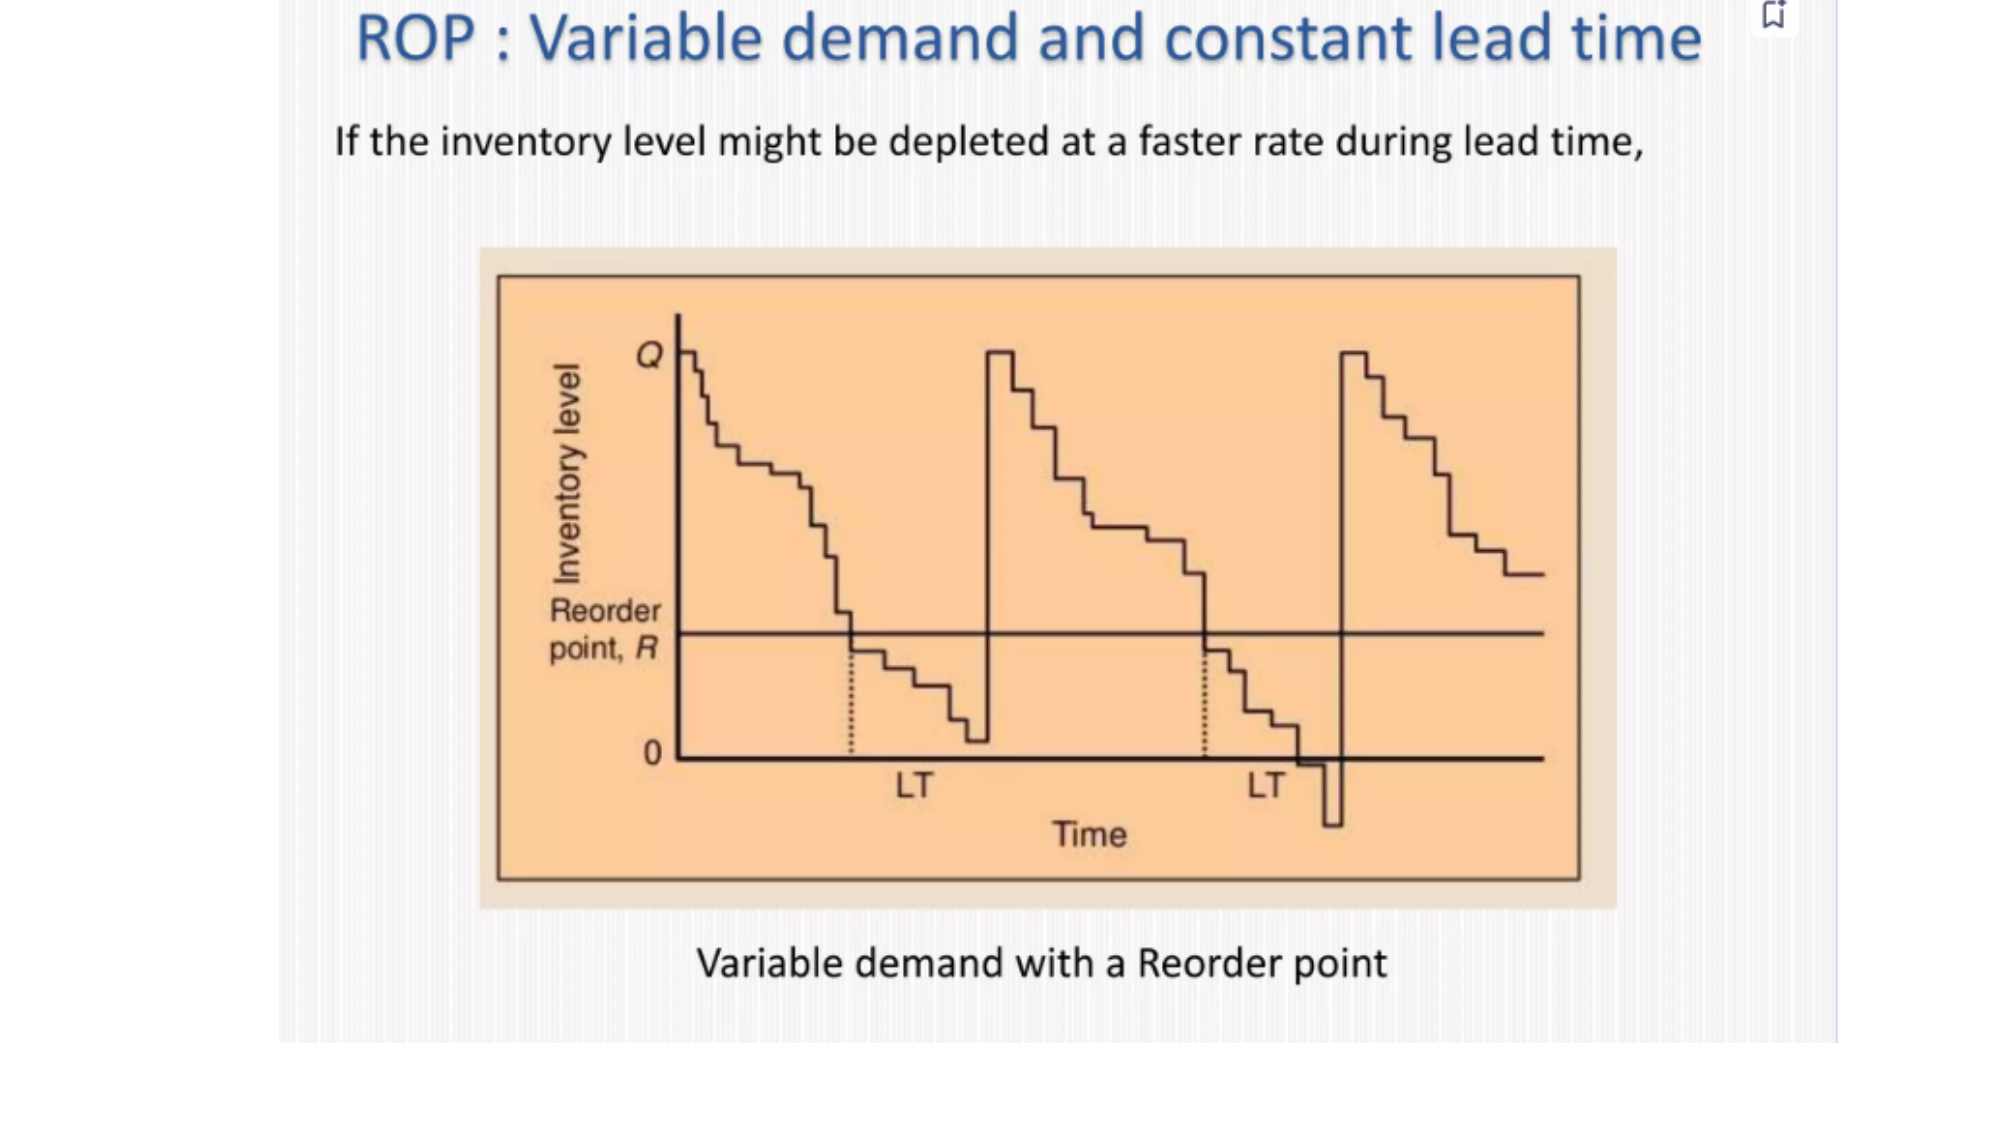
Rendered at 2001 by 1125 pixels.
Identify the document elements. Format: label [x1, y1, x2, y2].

list [279, 0, 1844, 1044]
